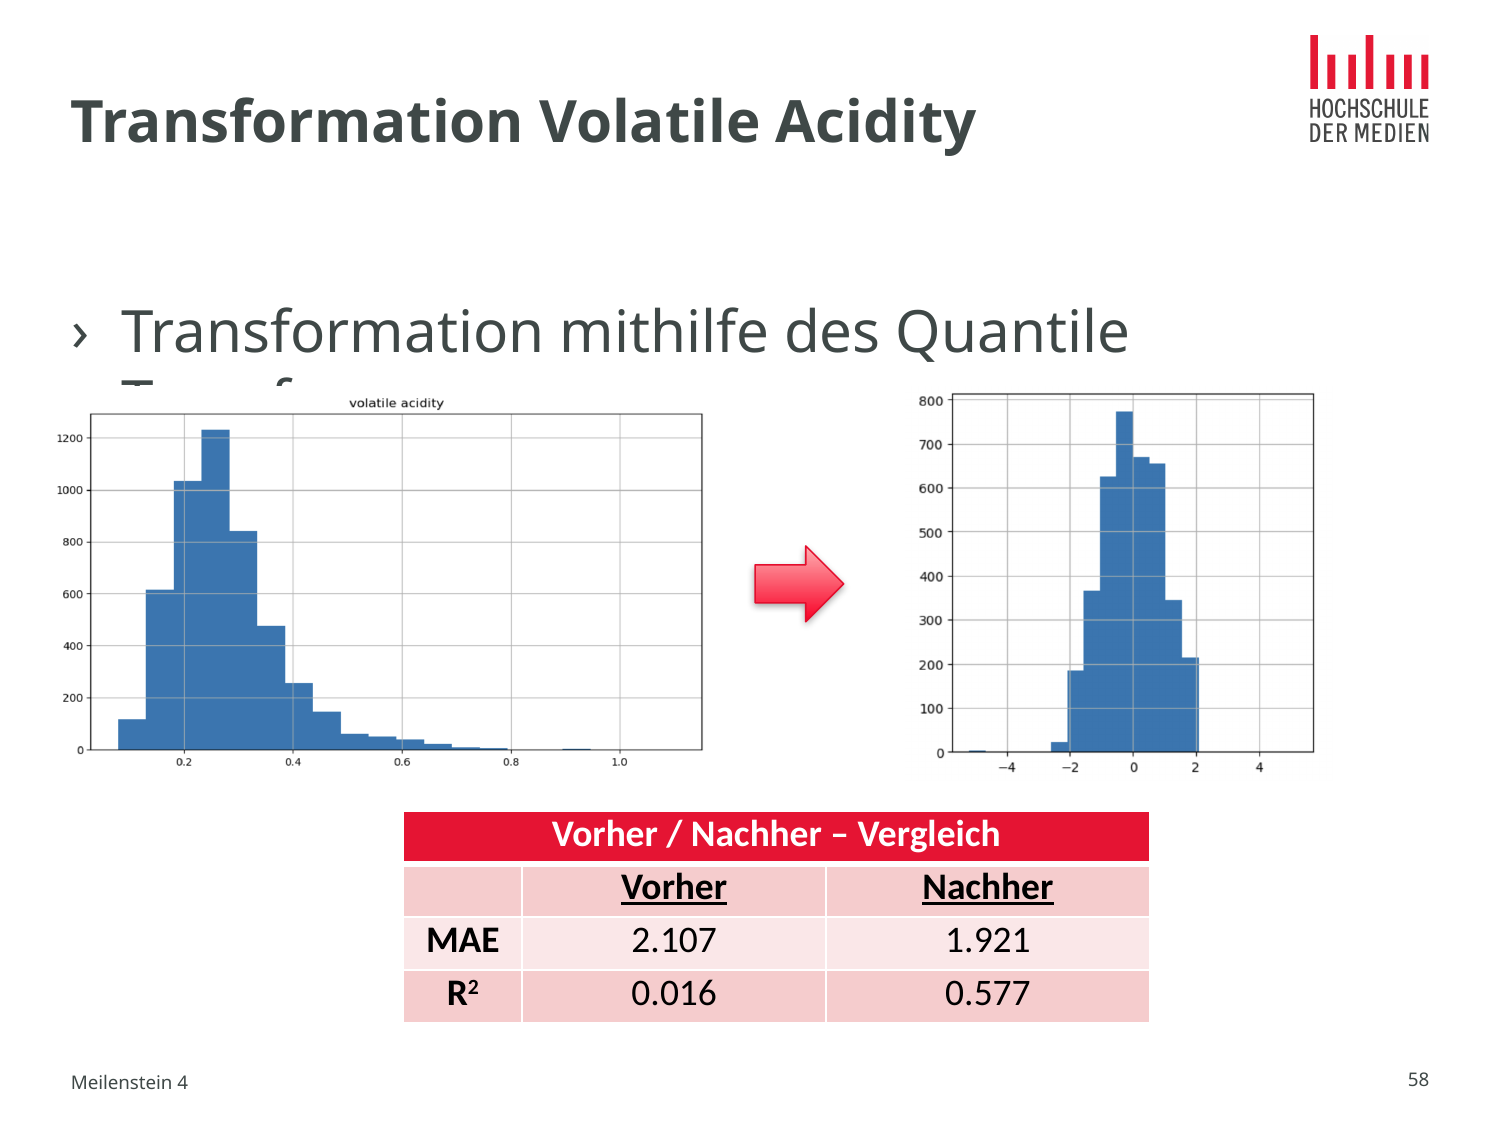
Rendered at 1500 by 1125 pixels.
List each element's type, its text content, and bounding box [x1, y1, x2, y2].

table_cell [404, 867, 521, 916]
table_cell 2.107 [523, 918, 825, 969]
picture [905, 386, 1333, 782]
table_header Vorher / Nachher – Vergleich [404, 812, 1149, 861]
table_cell MAE [404, 918, 521, 969]
table_cell Nachher [827, 867, 1149, 916]
list Transformation mithilfe des Quantile Transformers [71, 212, 1429, 1055]
table_cell R2 [404, 971, 521, 1022]
picture [45, 386, 725, 782]
table_cell 0.577 [827, 971, 1149, 1022]
table_cell 0.016 [523, 971, 825, 1022]
table_cell 1.921 [827, 918, 1149, 969]
text_box [754, 545, 845, 623]
table_cell Vorher [523, 867, 825, 916]
title Transformation Volatile Acidity [70, 35, 1421, 155]
